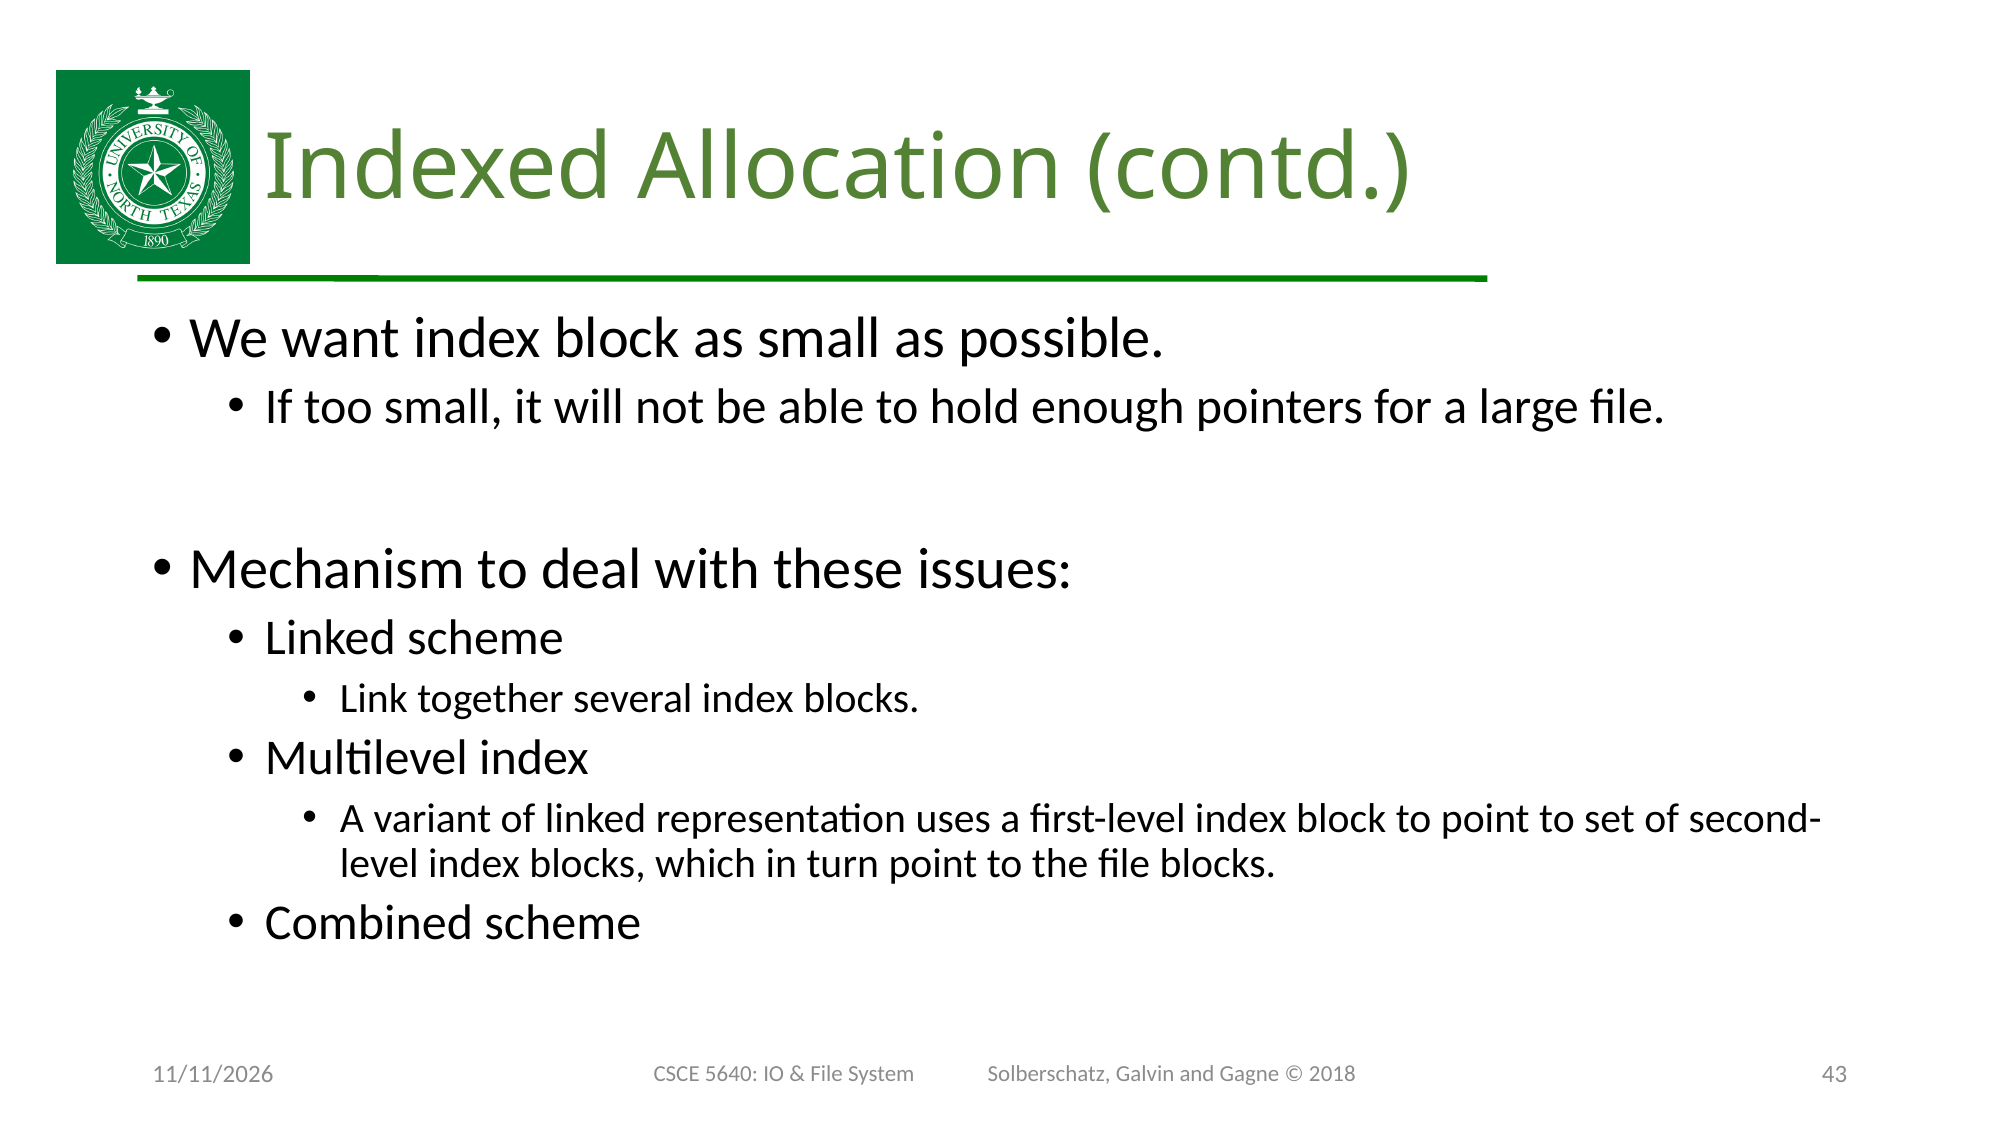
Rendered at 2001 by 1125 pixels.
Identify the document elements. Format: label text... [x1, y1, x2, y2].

picture [56, 70, 249, 264]
slide_number 43 [1412, 1042, 1863, 1103]
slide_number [137, 1042, 588, 1103]
list We want index block as small as possible. If too small, it will not be able to hold enough pointers for a large file. Mechanism to deal with these issues: Linked scheme Link together several index blocks. Multilevel index A variant of linked representation uses a first-level index block to point to set of second-level index blocks, which in turn point to the file blocks. Combined scheme [137, 299, 1863, 1014]
footer CSCE 5640: IO & File System Solberschatz, Galvin and Gagne © 2018 [617, 1042, 1394, 1103]
title Indexed Allocation (contd.) [249, 59, 1863, 278]
